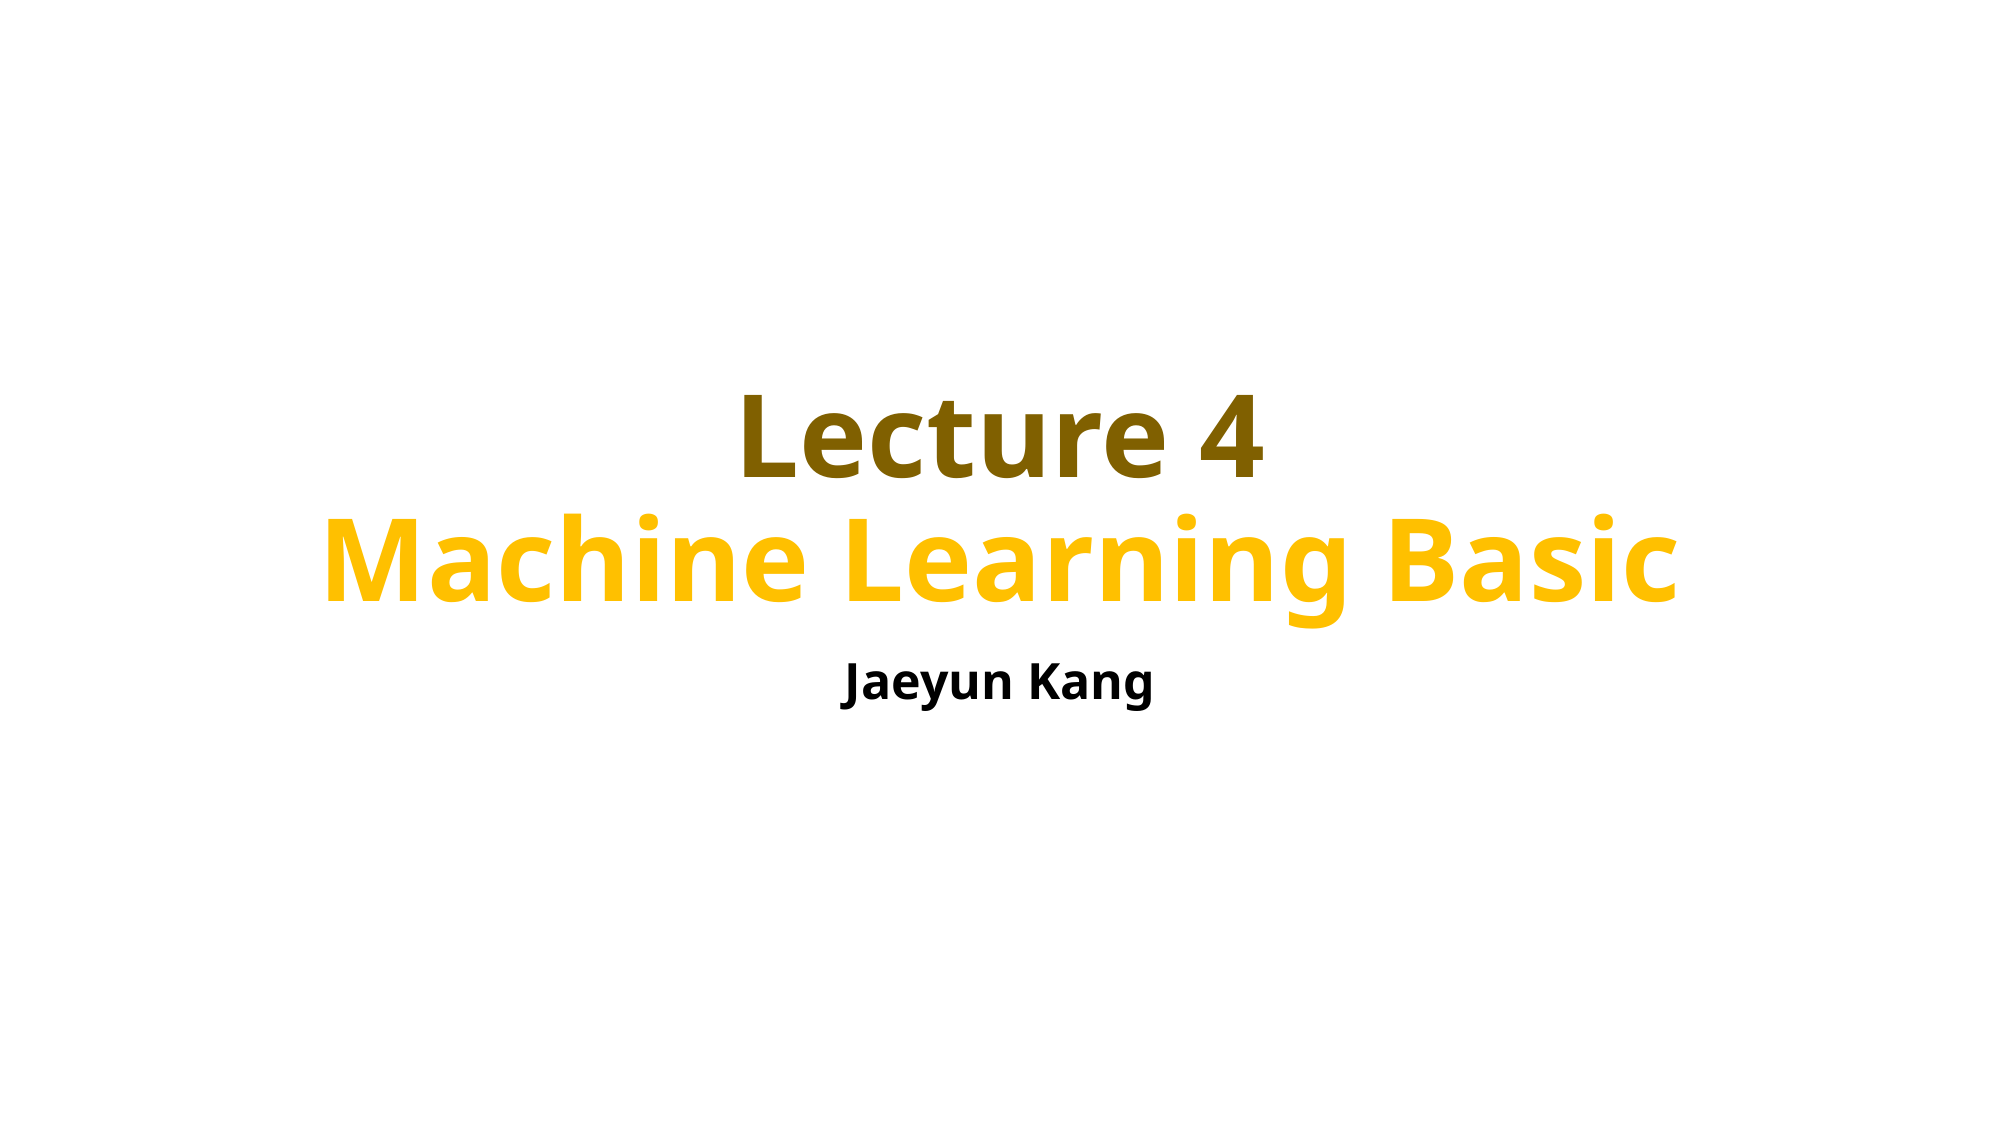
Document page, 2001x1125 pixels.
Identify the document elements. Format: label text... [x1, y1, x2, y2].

title Lecture 4 Machine Learning Basic [249, 242, 1750, 635]
subtitle Jaeyun Kang [249, 649, 1750, 921]
